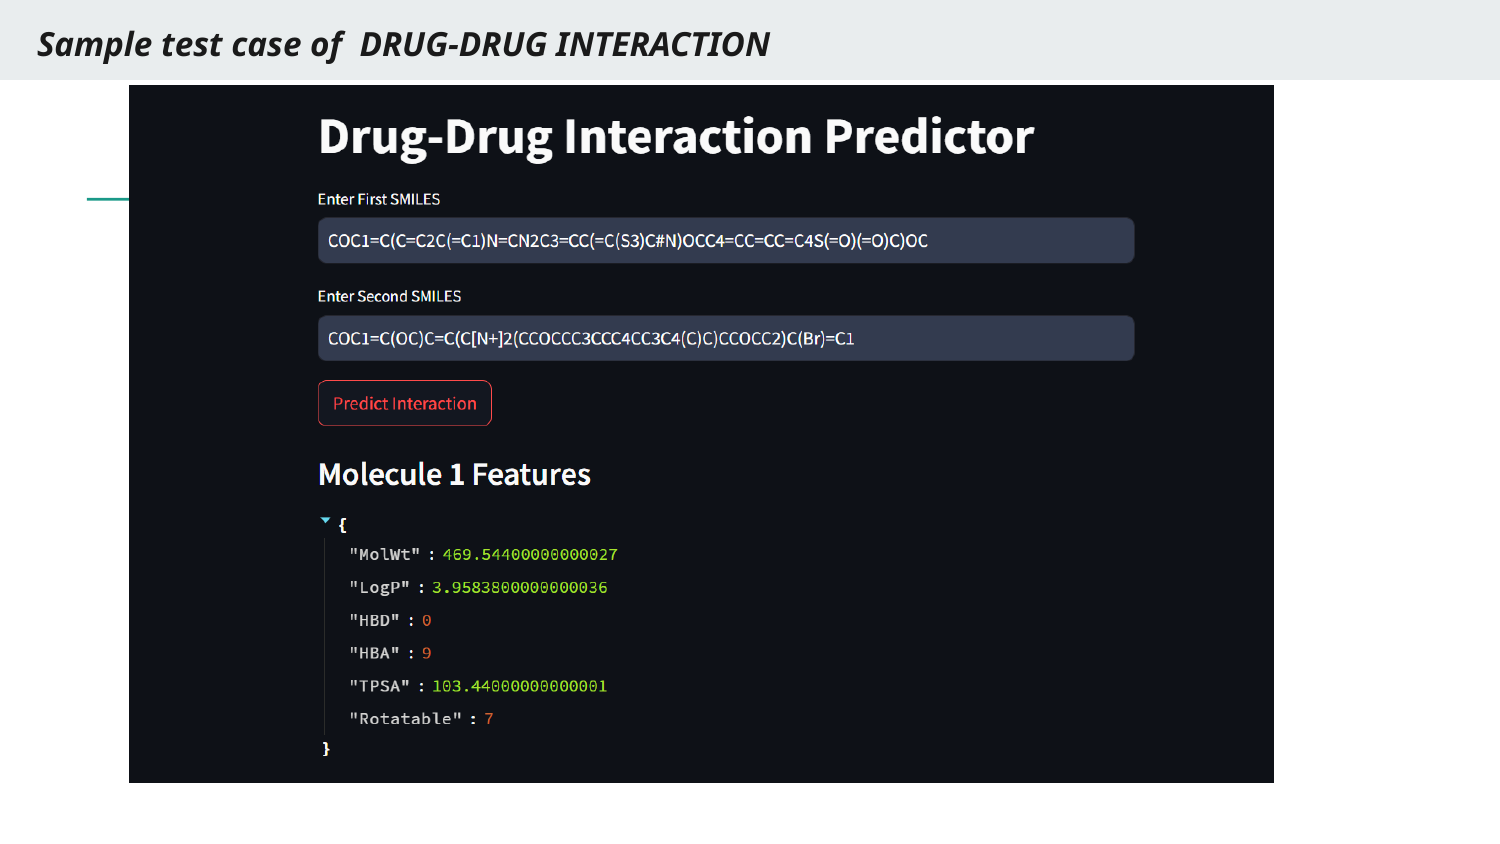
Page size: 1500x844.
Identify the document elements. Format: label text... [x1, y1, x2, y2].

title Sample test case of DRUG-DRUG INTERACTION [22, 8, 1284, 96]
picture [128, 85, 1274, 784]
